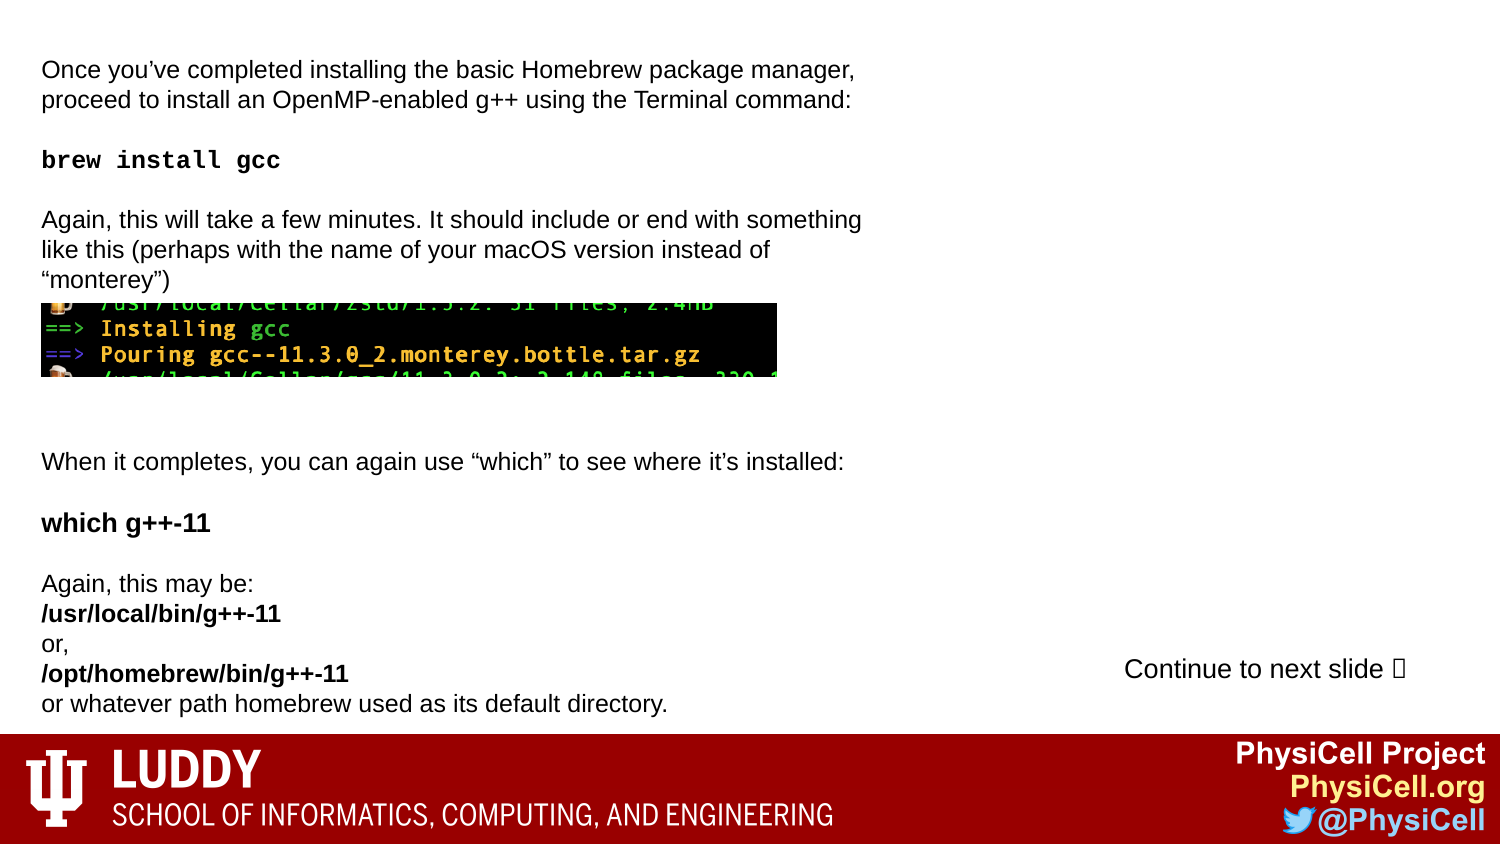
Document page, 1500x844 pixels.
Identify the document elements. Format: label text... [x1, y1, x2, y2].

text_box Continue to next slide  [1124, 651, 1500, 685]
text_box When it completes, you can again use “which” to see where it’s installed: which g++-11 Again, this may be: /usr/local/bin/g++-11 or, /opt/homebrew/bin/g++-11 or whatever path homebrew used as its default directory. [41, 445, 982, 718]
text_box Once you’ve completed installing the basic Homebrew package manager, proceed to install an OpenMP-enabled g++ using the Terminal command: brew install gcc Again, this will take a few minutes. It should include or end with something like this (perhaps with the name of your macOS version instead of “monterey”) [41, 53, 907, 294]
picture [41, 302, 777, 377]
picture [0, 734, 1500, 844]
